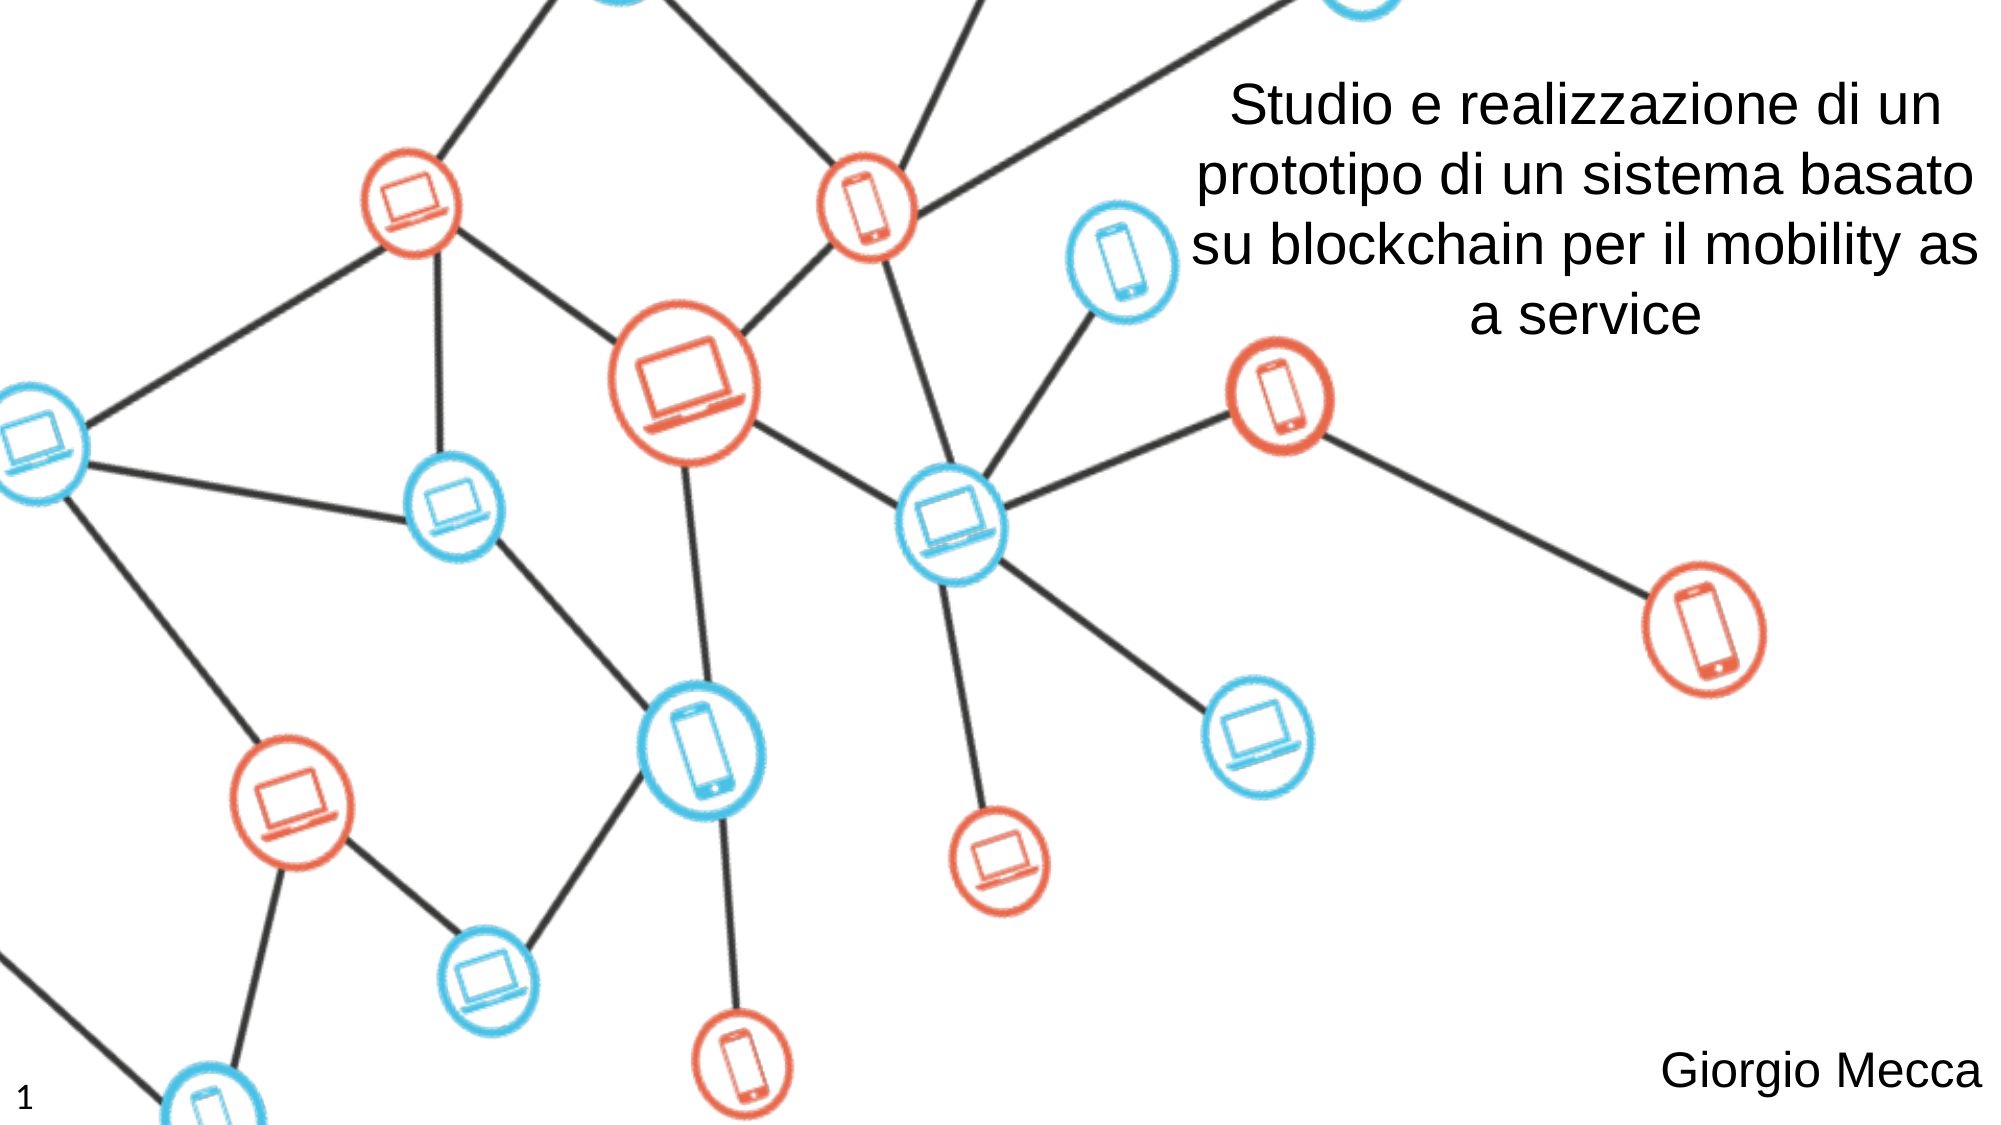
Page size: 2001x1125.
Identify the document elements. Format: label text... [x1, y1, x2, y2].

text_box Giorgio Mecca [1716, 1030, 2000, 1122]
text_box Studio e realizzazione di un prototipo di un sistema basato su blockchain per il mobility as a service [1716, 58, 2000, 354]
picture [0, 0, 1861, 1125]
